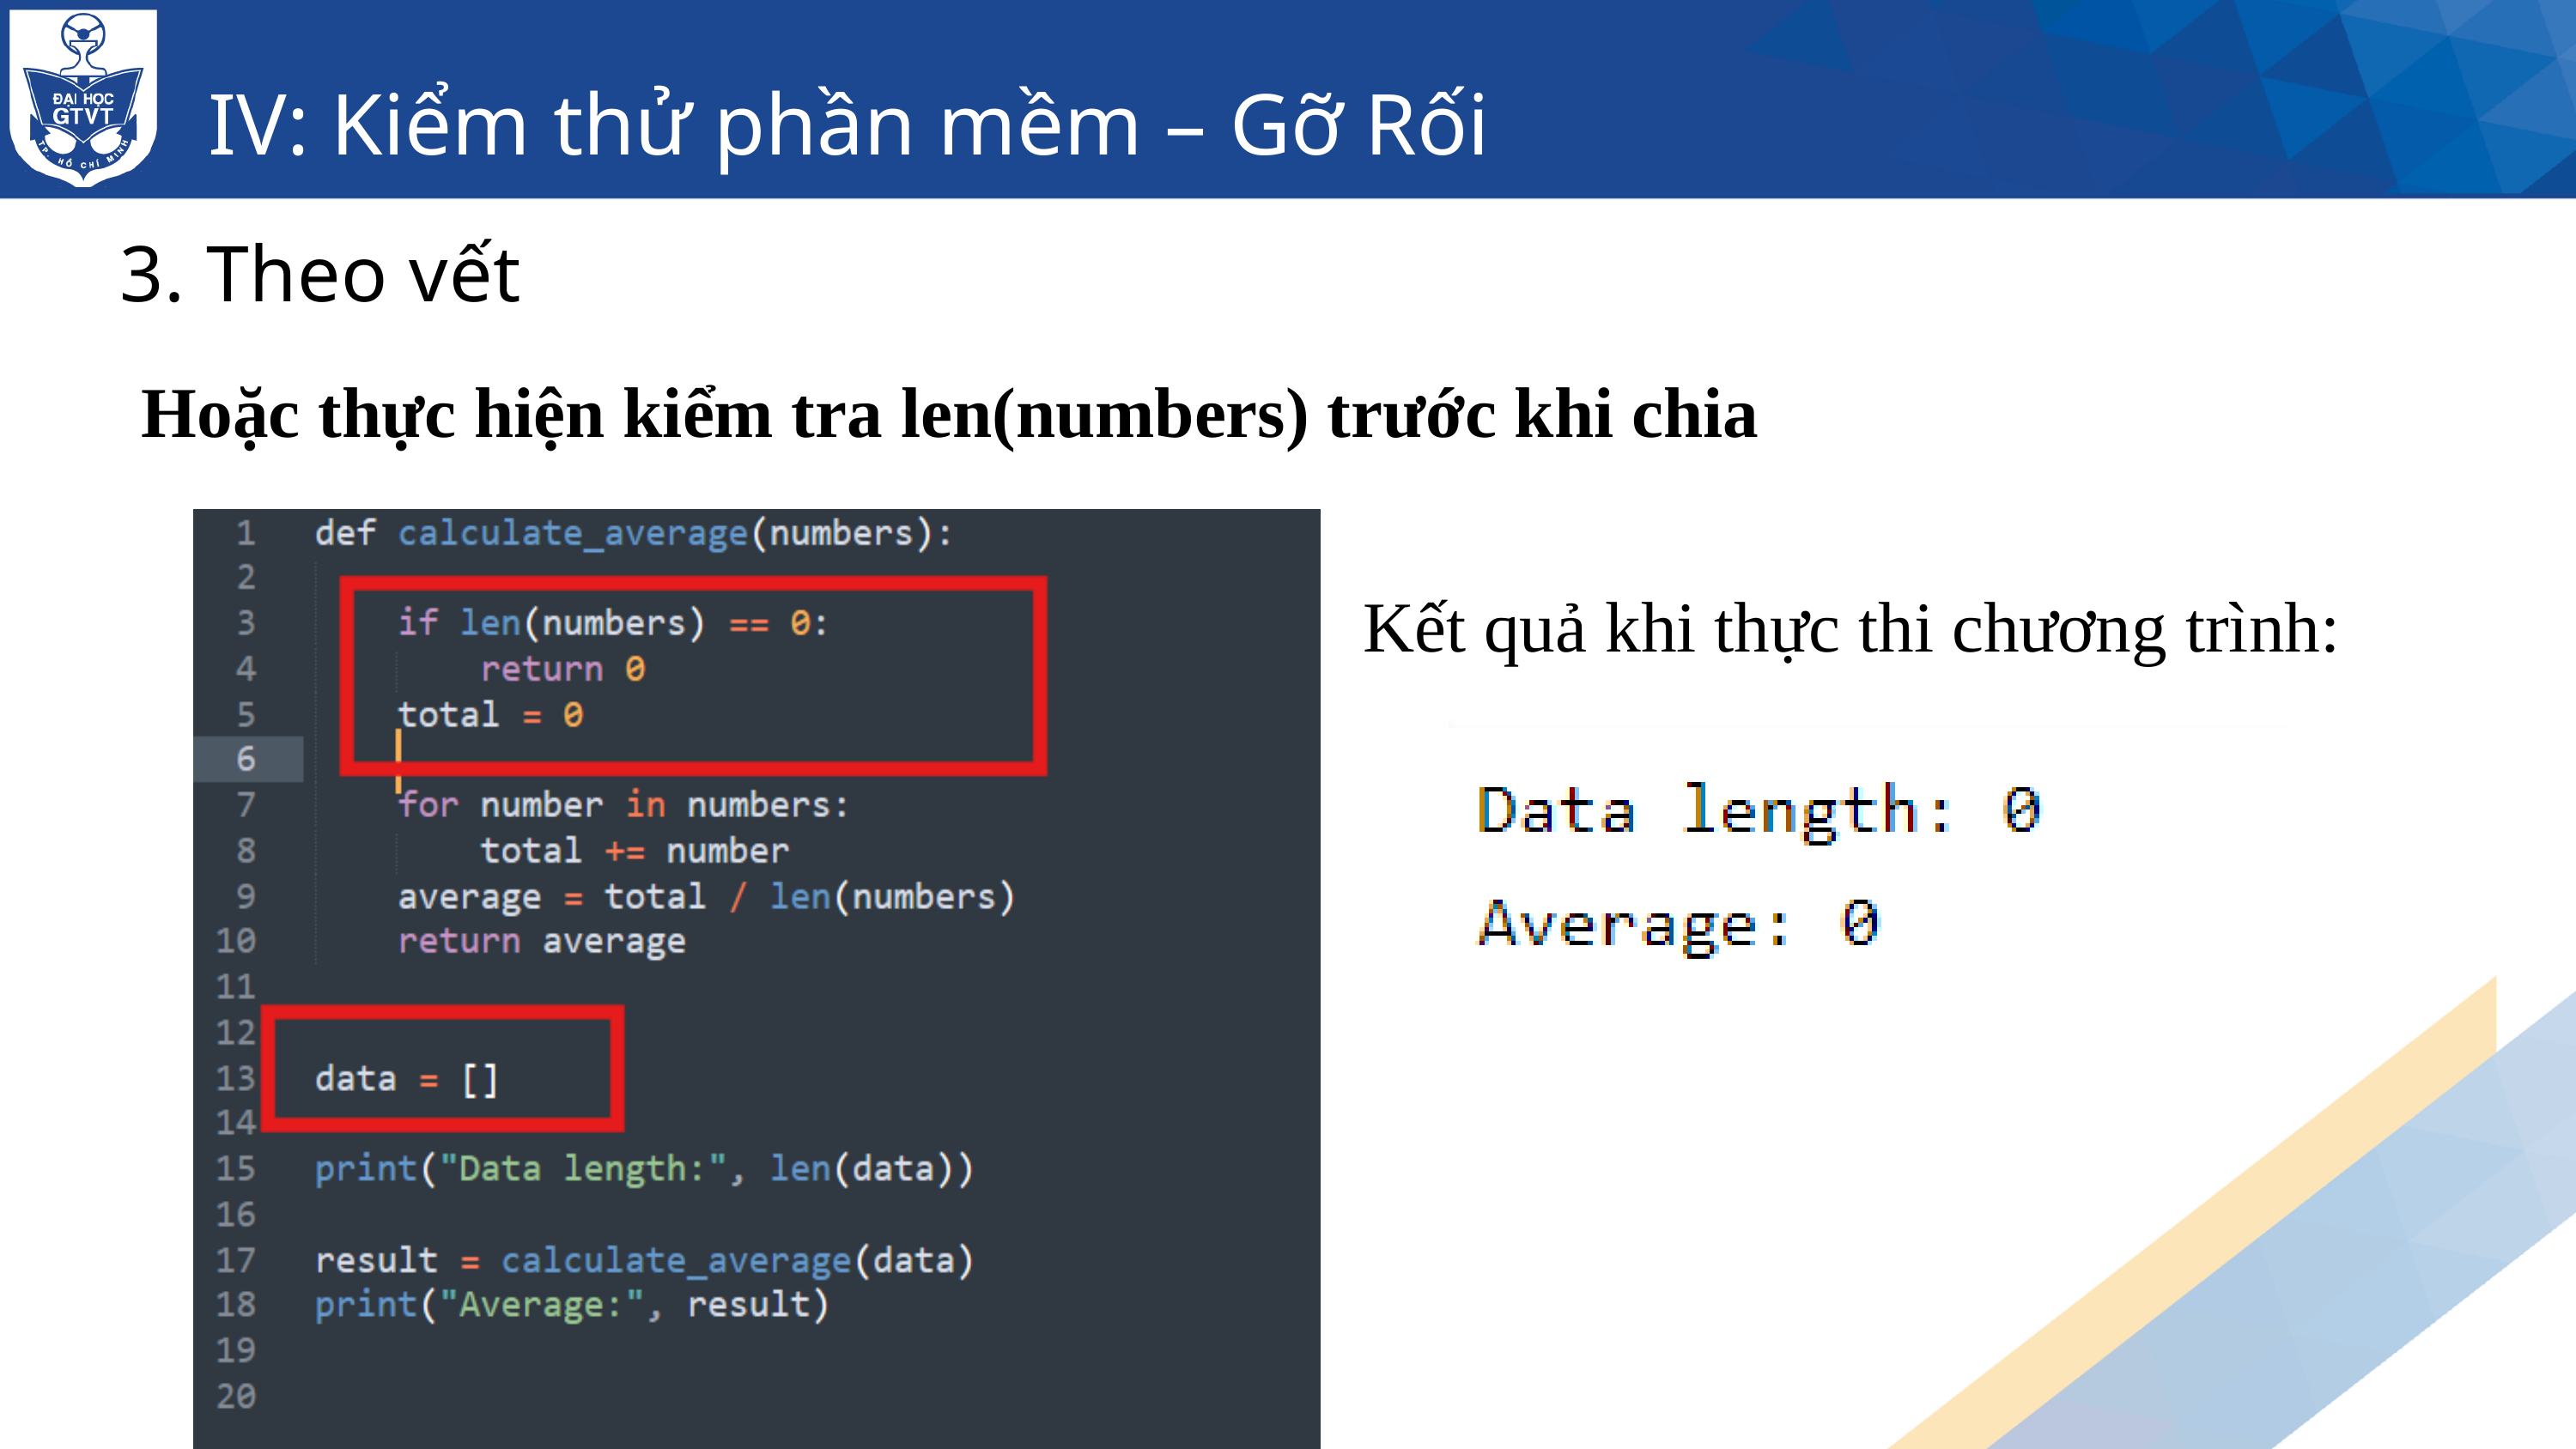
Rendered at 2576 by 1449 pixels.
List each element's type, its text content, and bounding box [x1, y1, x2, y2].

text_box [0, 0, 166, 188]
text_box 3. Theo vết [82, 233, 558, 318]
text_box IV: Kiểm thử phần mềm – Gỡ Rối [129, 54, 1591, 173]
picture [1449, 719, 2288, 1040]
text_box Kết quả khi thực thi chương trình: [1350, 573, 2410, 673]
picture [192, 509, 1321, 1449]
text_box Hoặc thực hiện kiểm tra len(numbers) trước khi chia [128, 359, 2576, 458]
text_box [0, 0, 2576, 1449]
